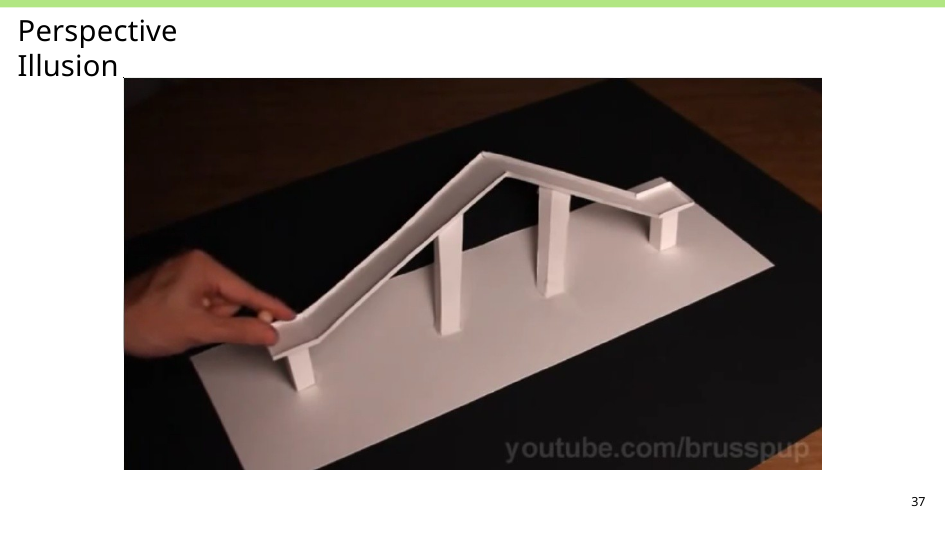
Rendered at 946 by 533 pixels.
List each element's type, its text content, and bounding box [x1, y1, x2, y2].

text_box Perspective Illusion [15, 9, 273, 83]
slide_number 37 [905, 491, 932, 533]
picture [122, 77, 822, 470]
